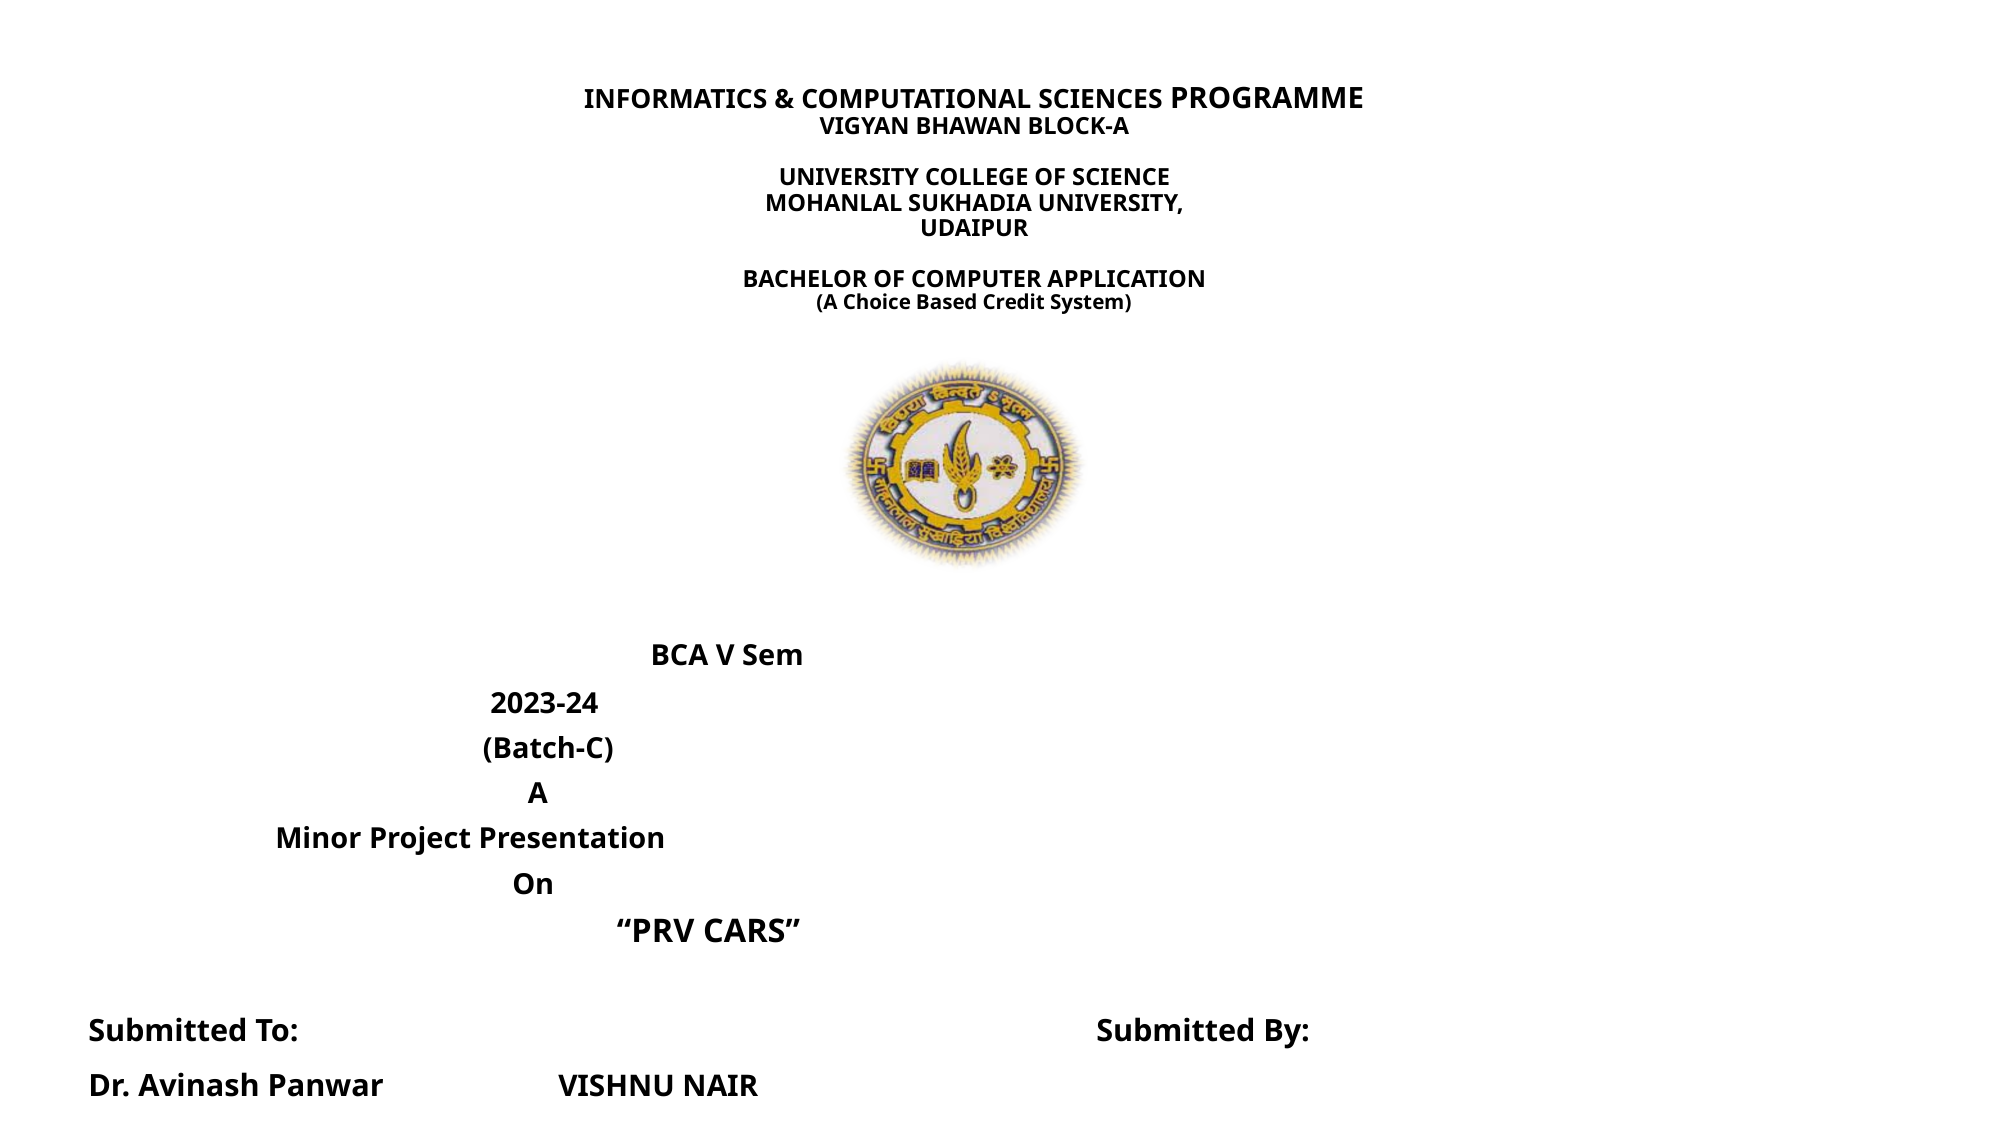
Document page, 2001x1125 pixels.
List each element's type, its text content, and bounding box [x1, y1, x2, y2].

picture [835, 354, 1092, 576]
list BCA V Sem 2023-24 (Batch-C) A Minor Project Presentation On “PRV CARS” Submitted To: Submitted By: Dr. Avinash Panwar VISHNU NAIR [73, 448, 1955, 1121]
title INFORMATICS & COMPUTATIONAL SCIENCES PROGRAMME VIGYAN BHAWAN BLOCK-A UNIVERSITY COLLEGE OF SCIENCE MOHANLAL SUKHADIA UNIVERSITY, UDAIPUR BACHELOR OF COMPUTER APPLICATION (A Choice Based Credit System) [276, 74, 1672, 324]
